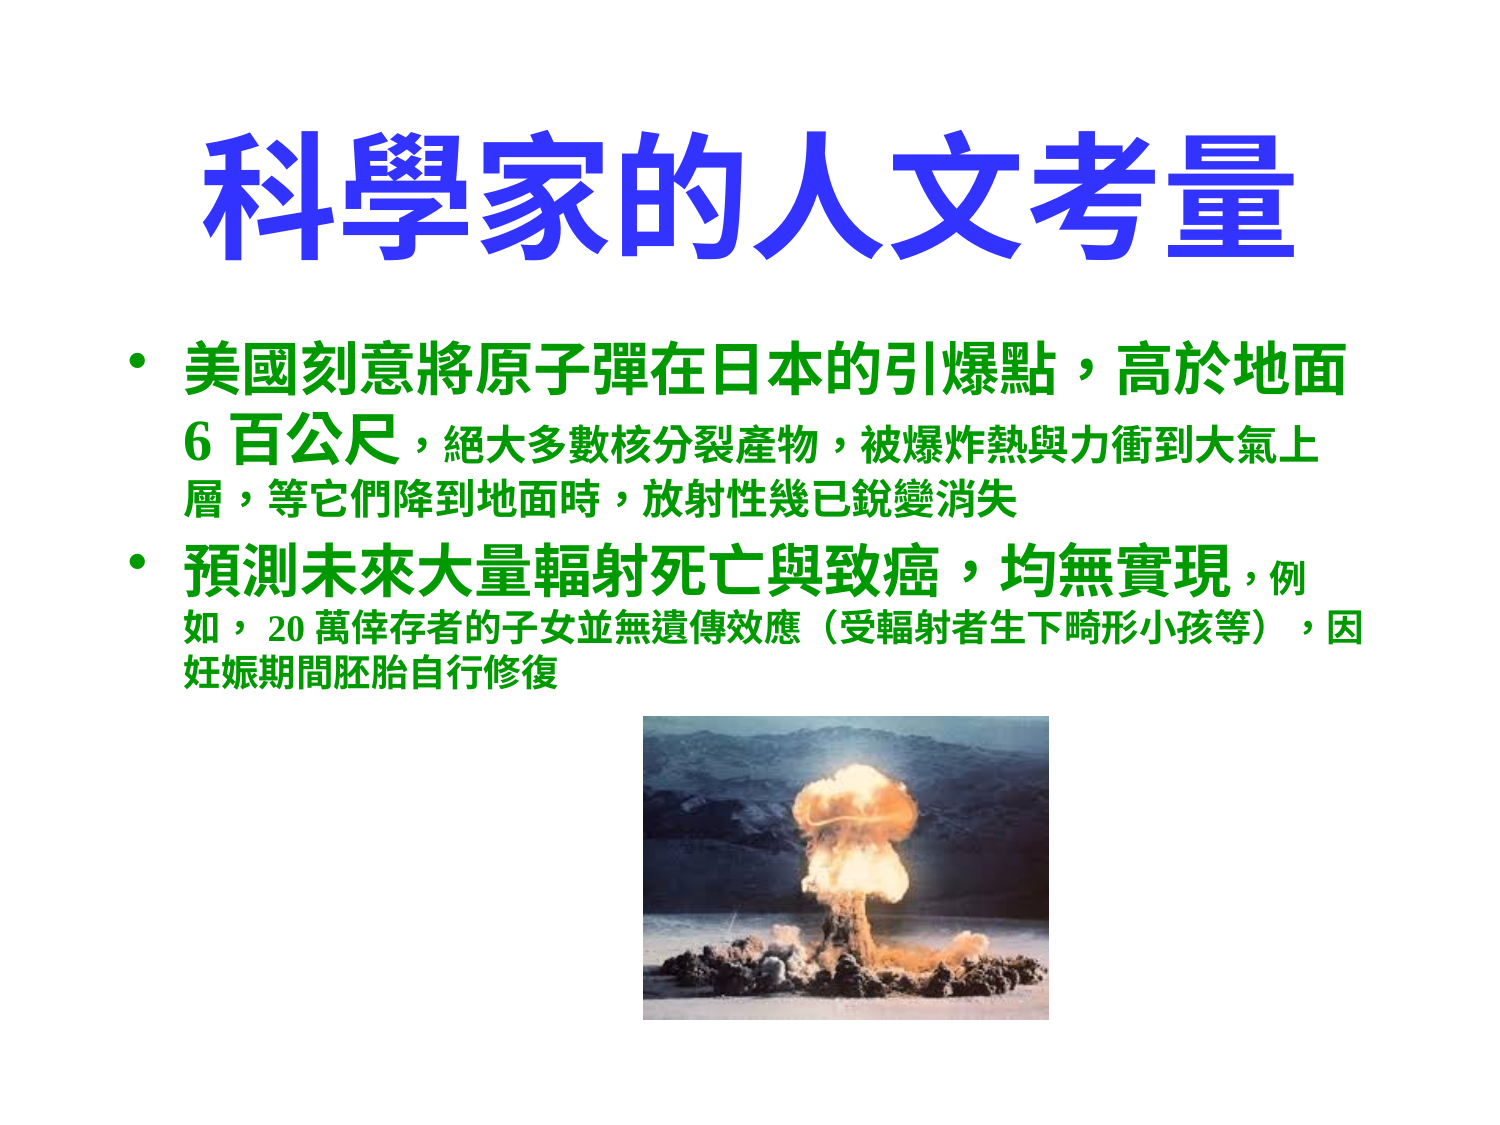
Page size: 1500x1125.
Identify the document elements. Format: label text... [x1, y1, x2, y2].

picture [643, 715, 1049, 1020]
list 美國刻意將原子彈在日本的引爆點，高於地面6百公尺，絕大多數核分裂產物，被爆炸熱與力衝到大氣上層，等它們降到地面時，放射性幾已銳變消失 預測未來大量輻射死亡與致癌，均無實現，例如，20萬倖存者的子女並無遺傳效應（受輻射者生下畸形小孩等），因妊娠期間胚胎自行修復 [112, 324, 1388, 1000]
title 科學家的人文考量 [112, 99, 1388, 288]
